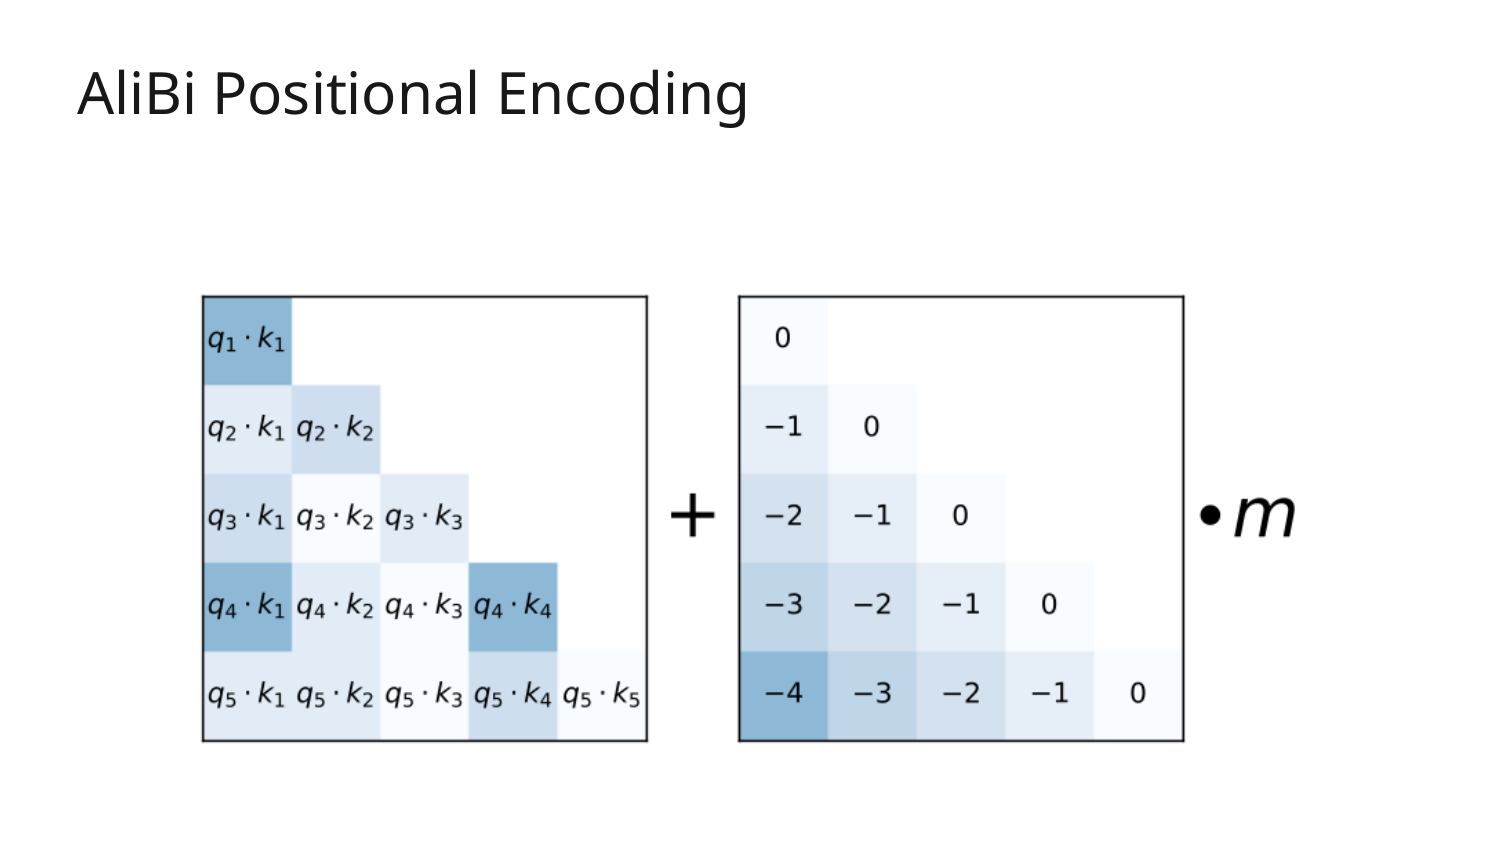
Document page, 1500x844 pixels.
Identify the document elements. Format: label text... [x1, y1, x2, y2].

picture [183, 277, 1317, 761]
title AliBi Positional Encoding [74, 66, 1426, 155]
